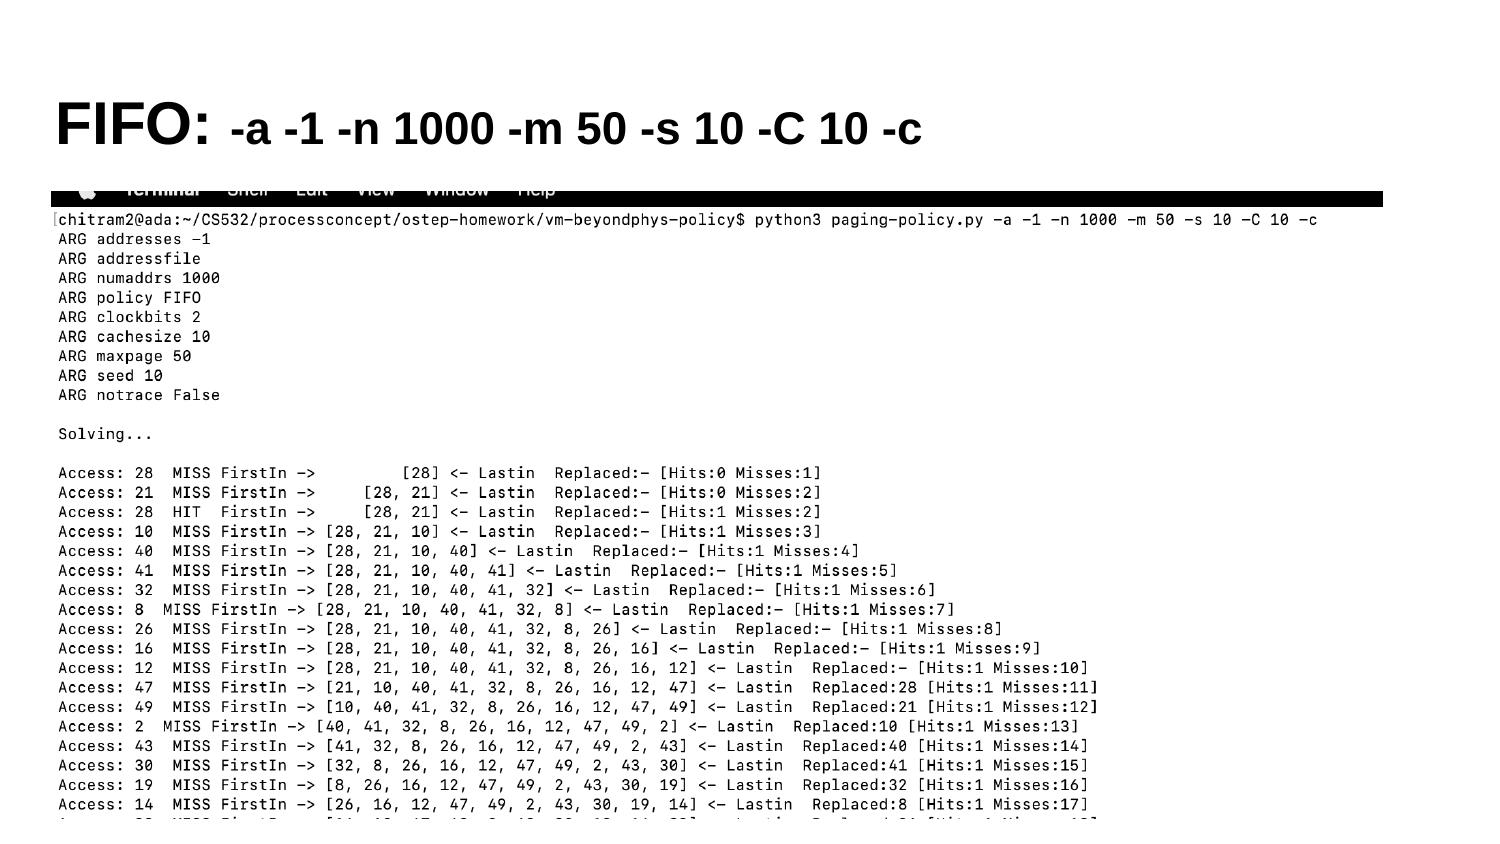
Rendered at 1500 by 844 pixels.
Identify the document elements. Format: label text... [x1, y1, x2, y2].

picture [50, 191, 1383, 819]
title FIFO: -a -1 -n 1000 -m 50 -s 10 -C 10 -c [40, 68, 1439, 163]
